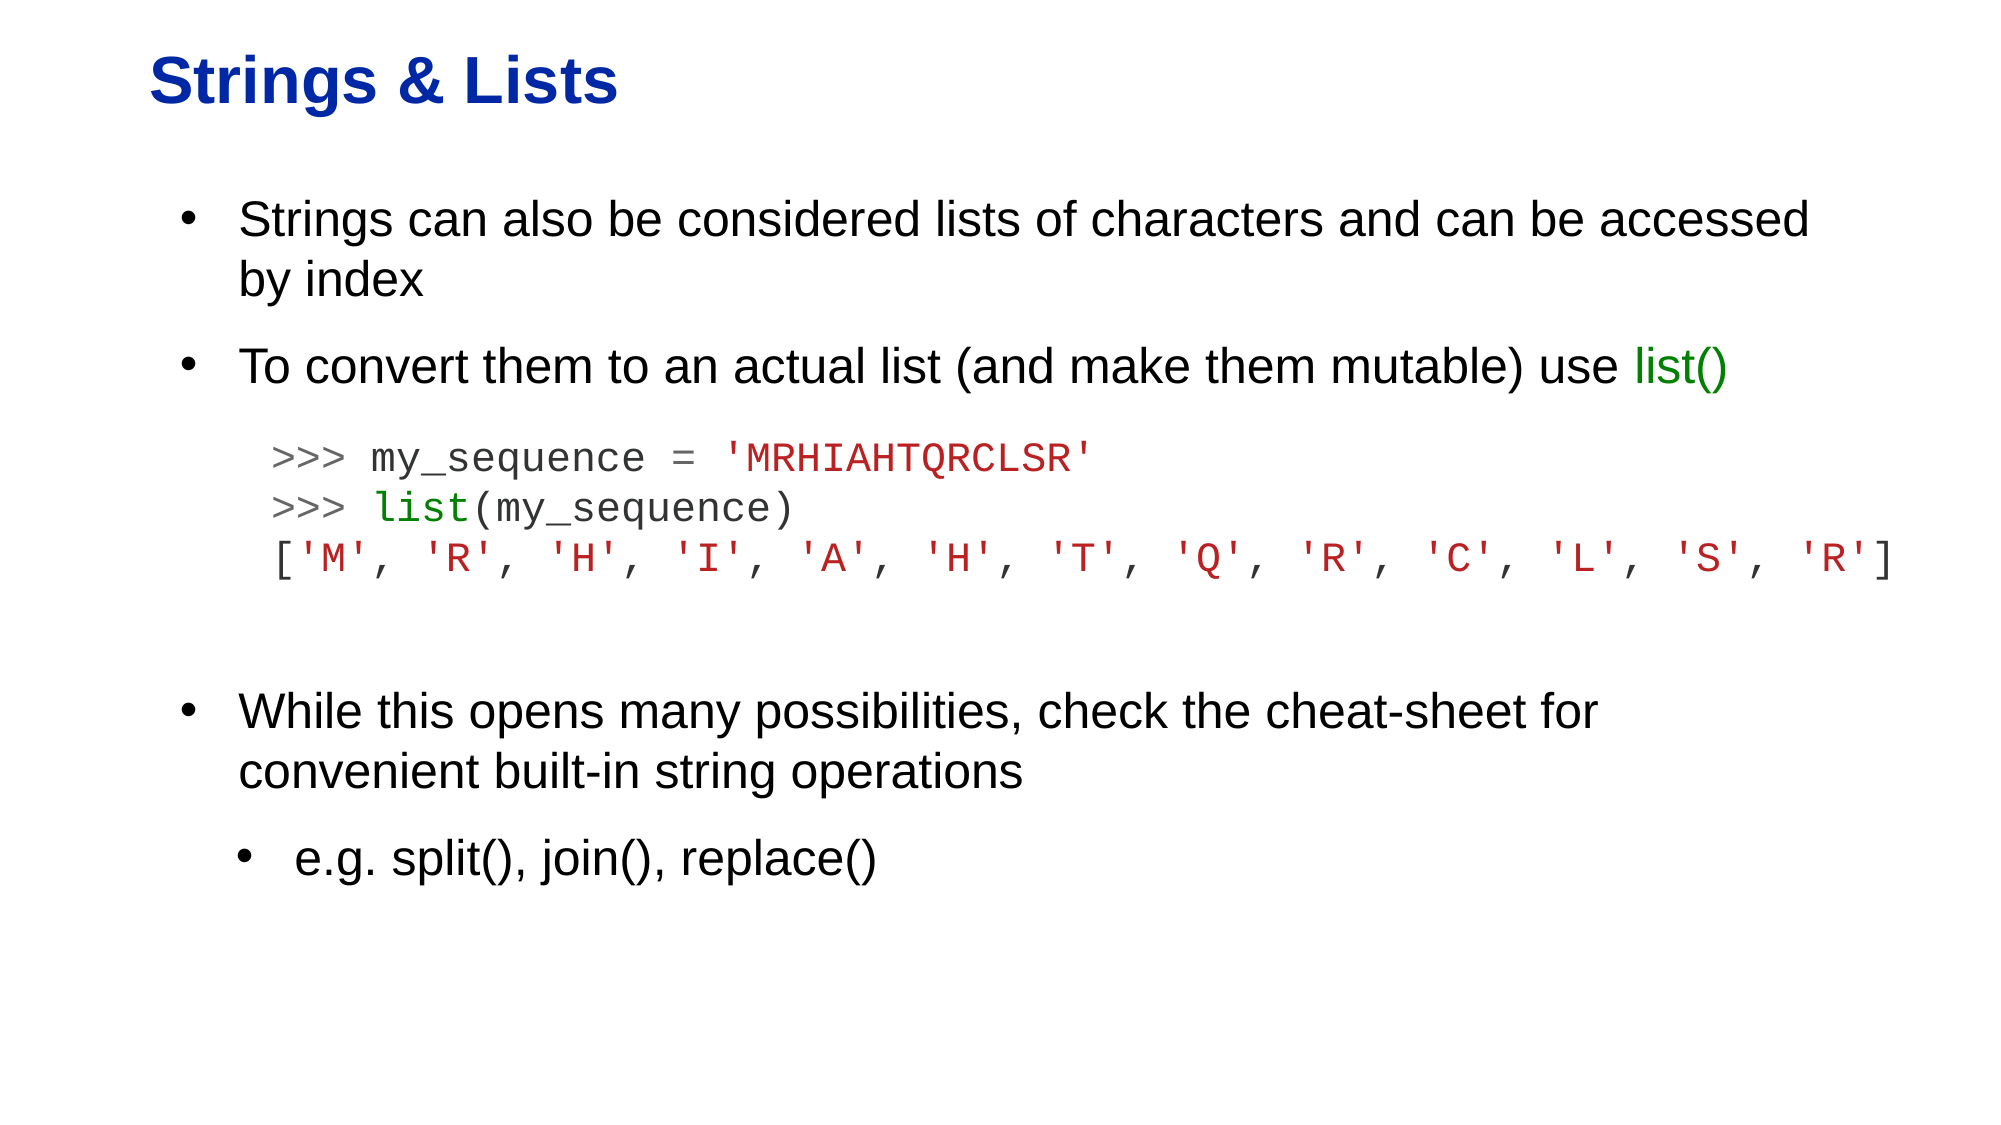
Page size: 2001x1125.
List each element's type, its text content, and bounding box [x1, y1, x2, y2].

list Strings can also be considered lists of characters and can be accessed by index To convert them to an actual list (and make them mutable) use list() While this opens many possibilities, check the cheat-sheet for convenient built-in string operations e.g. split(), join(), replace() [149, 186, 1827, 917]
title Strings & Lists [149, 31, 1851, 132]
text_box >>> my_sequence = 'MRHIAHTQRCLSR' >>> list(my_sequence) ['M', 'R', 'H', 'I', 'A', 'H', 'T', 'Q', 'R', 'C', 'L', 'S', 'R'] [265, 423, 1903, 586]
